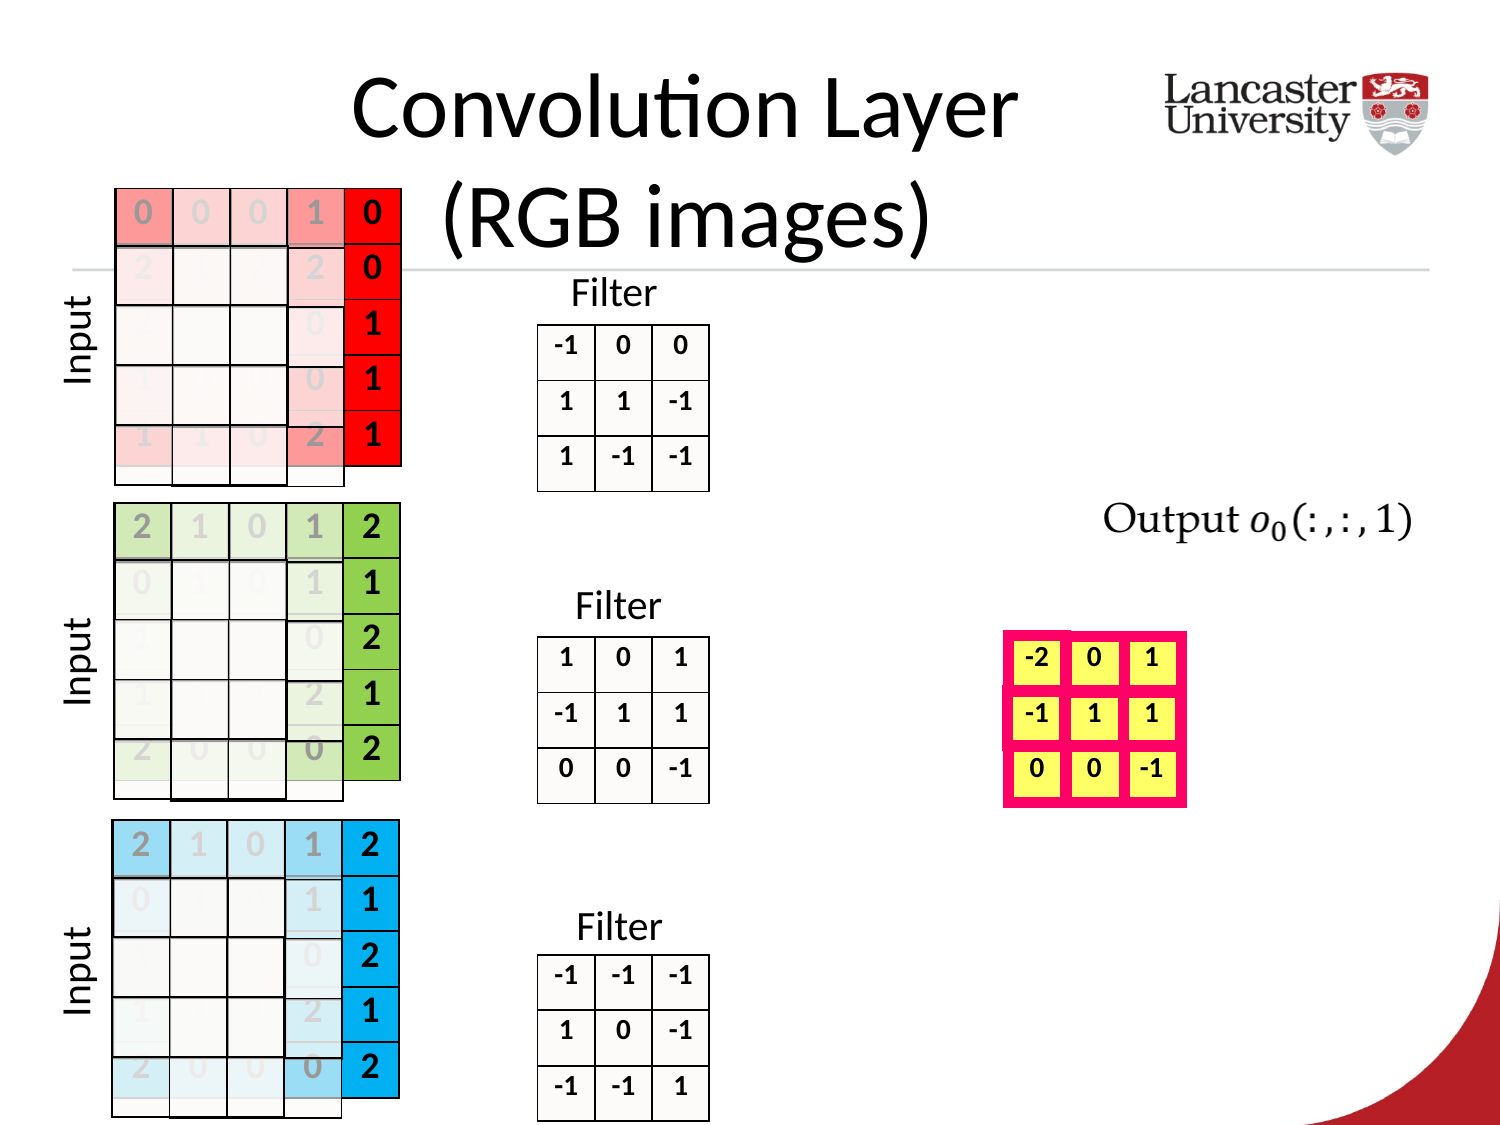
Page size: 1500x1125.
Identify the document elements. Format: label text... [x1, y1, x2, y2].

table_header [1130, 642, 1176, 685]
table_header [229, 879, 284, 936]
table_cell [116, 366, 172, 424]
table_header [287, 504, 342, 561]
table_cell 2 [343, 932, 398, 986]
table_header [286, 880, 341, 938]
table_header [117, 189, 172, 245]
table_header [170, 938, 226, 996]
table_header [116, 561, 171, 619]
table_cell -1 [538, 1067, 594, 1120]
text_box Convolution Layer (RGB images) [0, 38, 1401, 226]
table_cell -1 [596, 437, 651, 491]
table_cell 1 [345, 300, 400, 354]
table_header [289, 249, 344, 306]
table_cell 1 [596, 693, 651, 747]
table_header [1013, 696, 1059, 740]
table_header [116, 504, 170, 559]
table_cell [285, 1059, 341, 1117]
table_header [174, 247, 230, 304]
table_header [286, 821, 341, 879]
table_header -1 [596, 956, 651, 1009]
table_cell [228, 998, 283, 1056]
table_header [173, 306, 229, 364]
table_header [174, 189, 229, 245]
table_cell [289, 368, 343, 426]
table_cell [115, 740, 170, 798]
table_header -1 [653, 956, 708, 1009]
table_header [289, 308, 343, 366]
table_cell 1 [653, 1067, 708, 1120]
table_header 2 [344, 504, 399, 557]
table_cell 0 [596, 1011, 651, 1065]
table_header [173, 561, 229, 619]
table_header [1129, 696, 1175, 740]
table_cell 1 [653, 693, 708, 747]
table_cell [229, 740, 285, 798]
table_cell [170, 998, 226, 1056]
table_header [1014, 641, 1060, 685]
table_cell 1 [538, 1011, 594, 1065]
table_header [1071, 696, 1118, 740]
table_cell -1 [653, 381, 708, 435]
table_cell [288, 428, 343, 486]
table_cell [113, 1058, 169, 1116]
table_cell [231, 366, 286, 424]
table_cell 1 [344, 559, 399, 613]
table_header [1130, 752, 1176, 797]
table_cell 0 [538, 749, 594, 803]
table_cell 2 [364, 736, 379, 759]
table_cell 2 [344, 615, 399, 669]
table_header -1 [538, 956, 594, 1009]
table_header [1072, 752, 1119, 797]
table_header [115, 620, 170, 679]
table_cell [286, 999, 341, 1057]
table_header [230, 504, 285, 559]
table_header [171, 821, 226, 877]
table_cell [288, 682, 342, 740]
table_header [1072, 642, 1119, 685]
table_cell 1 [596, 381, 651, 435]
table_header [231, 306, 286, 364]
table_cell -1 [596, 1067, 651, 1120]
table_header 2 [343, 821, 398, 875]
table_cell 0 [345, 245, 400, 299]
table_cell [229, 680, 285, 738]
table_header [288, 622, 342, 680]
table_header [229, 620, 285, 679]
table_header 0 [345, 189, 400, 243]
table_cell [172, 680, 228, 738]
table_cell -1 [653, 1011, 708, 1065]
table_header [116, 306, 172, 364]
table_cell [170, 1058, 226, 1116]
text_box [1082, 485, 1435, 551]
table_cell -1 [653, 437, 708, 491]
table_header 1 [653, 638, 708, 692]
table_header [172, 620, 228, 679]
table_cell [172, 740, 228, 798]
table_cell [173, 366, 229, 424]
table_header 0 [653, 326, 708, 380]
table_header [117, 247, 172, 304]
table_header [1014, 752, 1060, 797]
table_header [231, 189, 286, 245]
table_header [114, 879, 170, 936]
table_cell 1 [538, 437, 594, 491]
table_cell [231, 426, 286, 484]
table_header [288, 189, 344, 247]
table_cell [287, 742, 342, 800]
table_header [228, 821, 284, 877]
table_cell 1 [343, 988, 398, 1041]
table_cell -1 [653, 749, 708, 803]
table_cell 0 [596, 749, 651, 803]
table_header -1 [538, 326, 594, 380]
table_header 1 [538, 638, 594, 692]
table_cell [115, 680, 170, 738]
table_cell [228, 1058, 283, 1116]
table_header [288, 563, 342, 620]
table_header [286, 939, 341, 998]
table_cell 1 [538, 381, 594, 435]
table_header [113, 938, 169, 996]
table_header [114, 821, 169, 877]
table_cell -1 [538, 693, 594, 747]
picture [0, 0, 1500, 1125]
table_cell 1 [343, 877, 398, 930]
table_cell [173, 426, 229, 484]
table_header [228, 938, 283, 996]
table_header 0 [596, 326, 651, 380]
table_cell 1 [345, 411, 400, 465]
table_header [171, 879, 227, 936]
table_header [230, 561, 286, 619]
table_header [172, 504, 228, 559]
table_cell [113, 998, 169, 1056]
table_cell 2 [342, 1043, 398, 1097]
table_cell [116, 426, 172, 484]
table_header [231, 247, 287, 304]
table_header 0 [596, 638, 651, 692]
table_cell 1 [344, 670, 399, 724]
table_cell 1 [345, 356, 400, 410]
